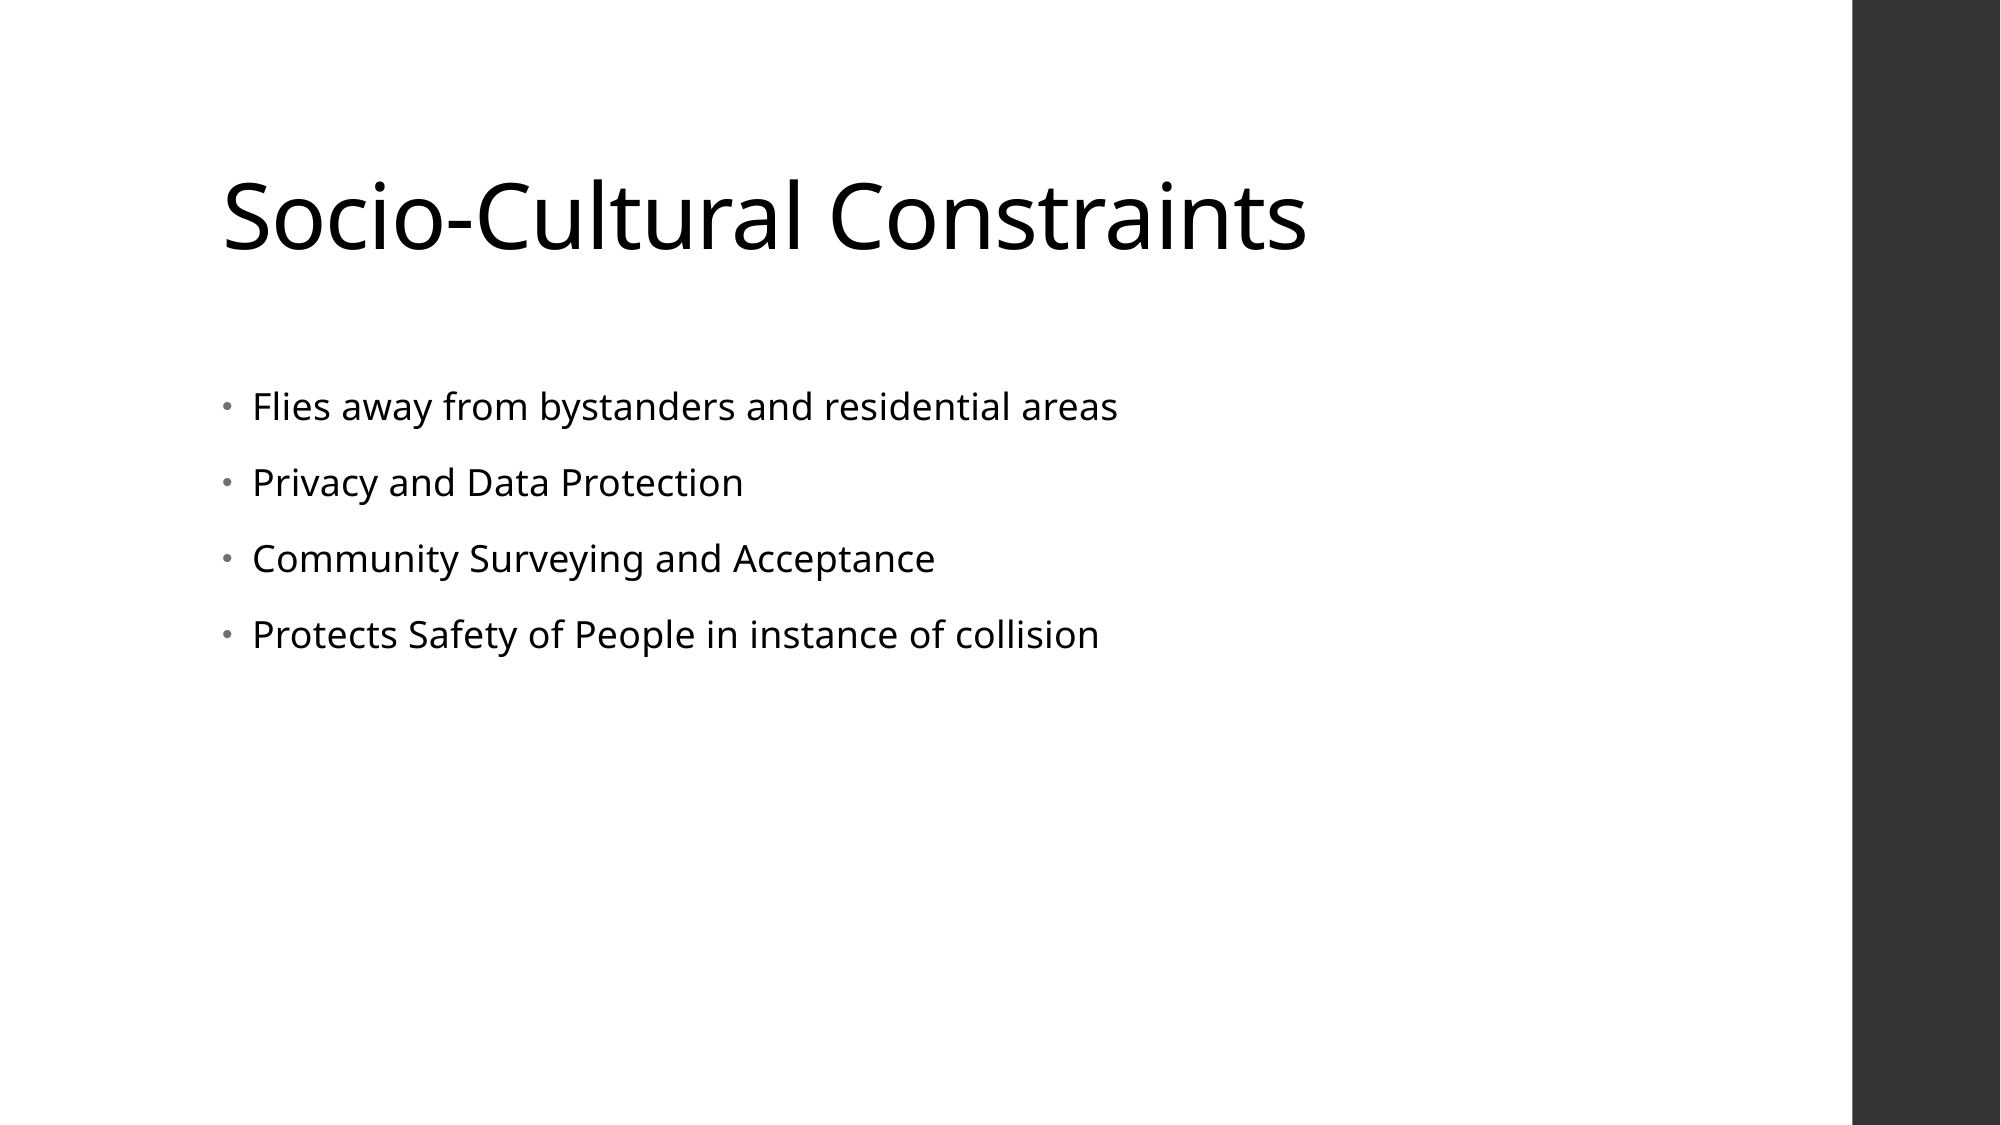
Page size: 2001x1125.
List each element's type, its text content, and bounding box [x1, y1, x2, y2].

title Socio-Cultural Constraints [206, 60, 1797, 278]
list Flies away from bystanders and residential areas Privacy and Data Protection Community Surveying and Acceptance Protects Safety of People in instance of collision [206, 299, 1617, 1014]
